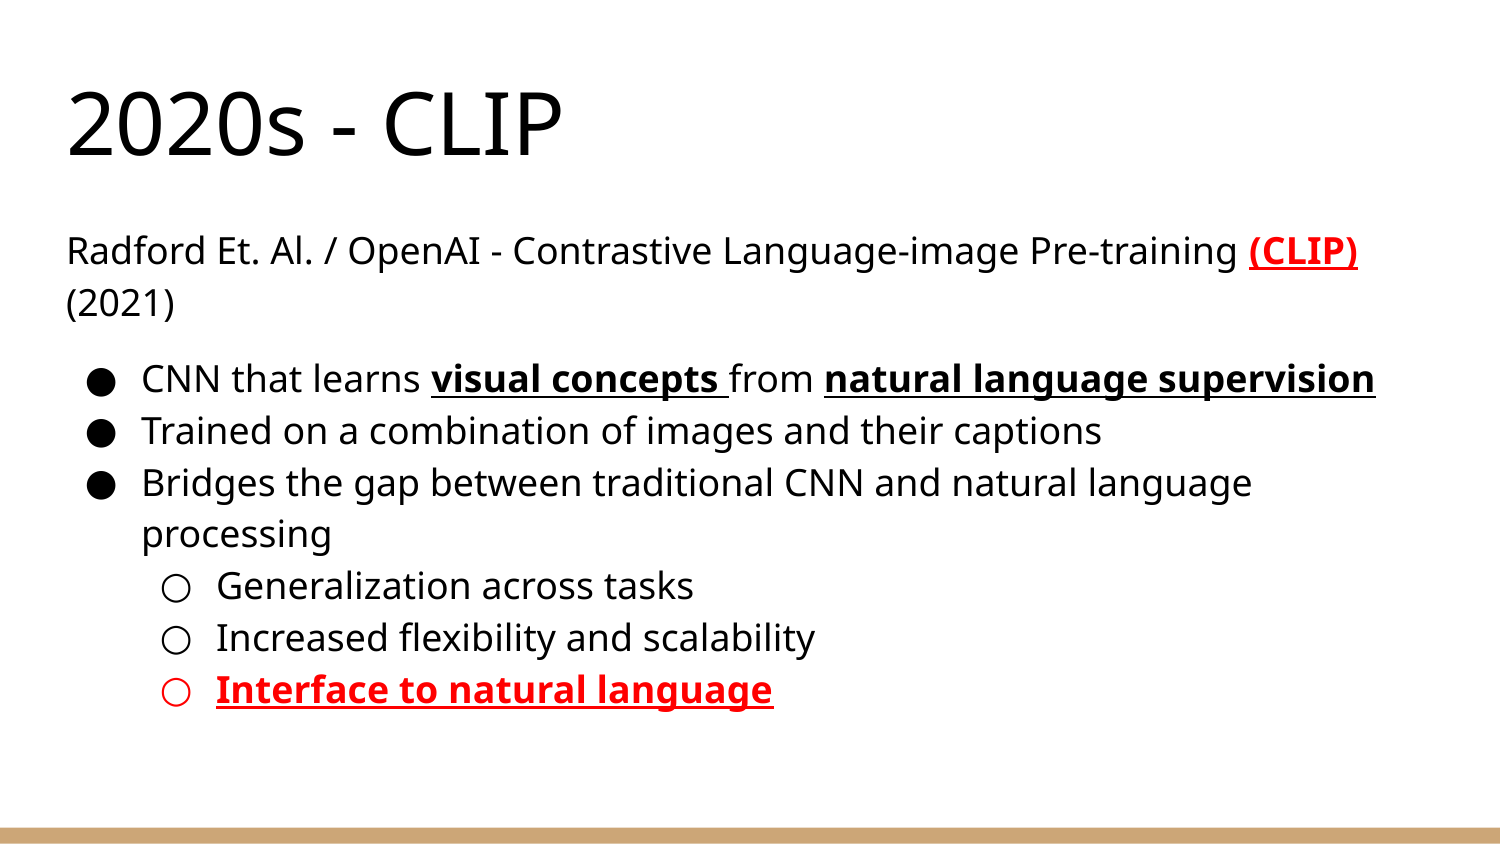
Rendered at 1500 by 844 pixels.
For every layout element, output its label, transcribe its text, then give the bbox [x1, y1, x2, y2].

list Radford Et. Al. / OpenAI - Contrastive Language-image Pre-training (CLIP) (2021) CNN that learns visual concepts from natural language supervision Trained on a combination of images and their captions Bridges the gap between traditional CNN and natural language processing Generalization across tasks Increased flexibility and scalability Interface to natural language [51, 204, 1467, 703]
title 2020s - CLIP [51, 51, 1449, 189]
